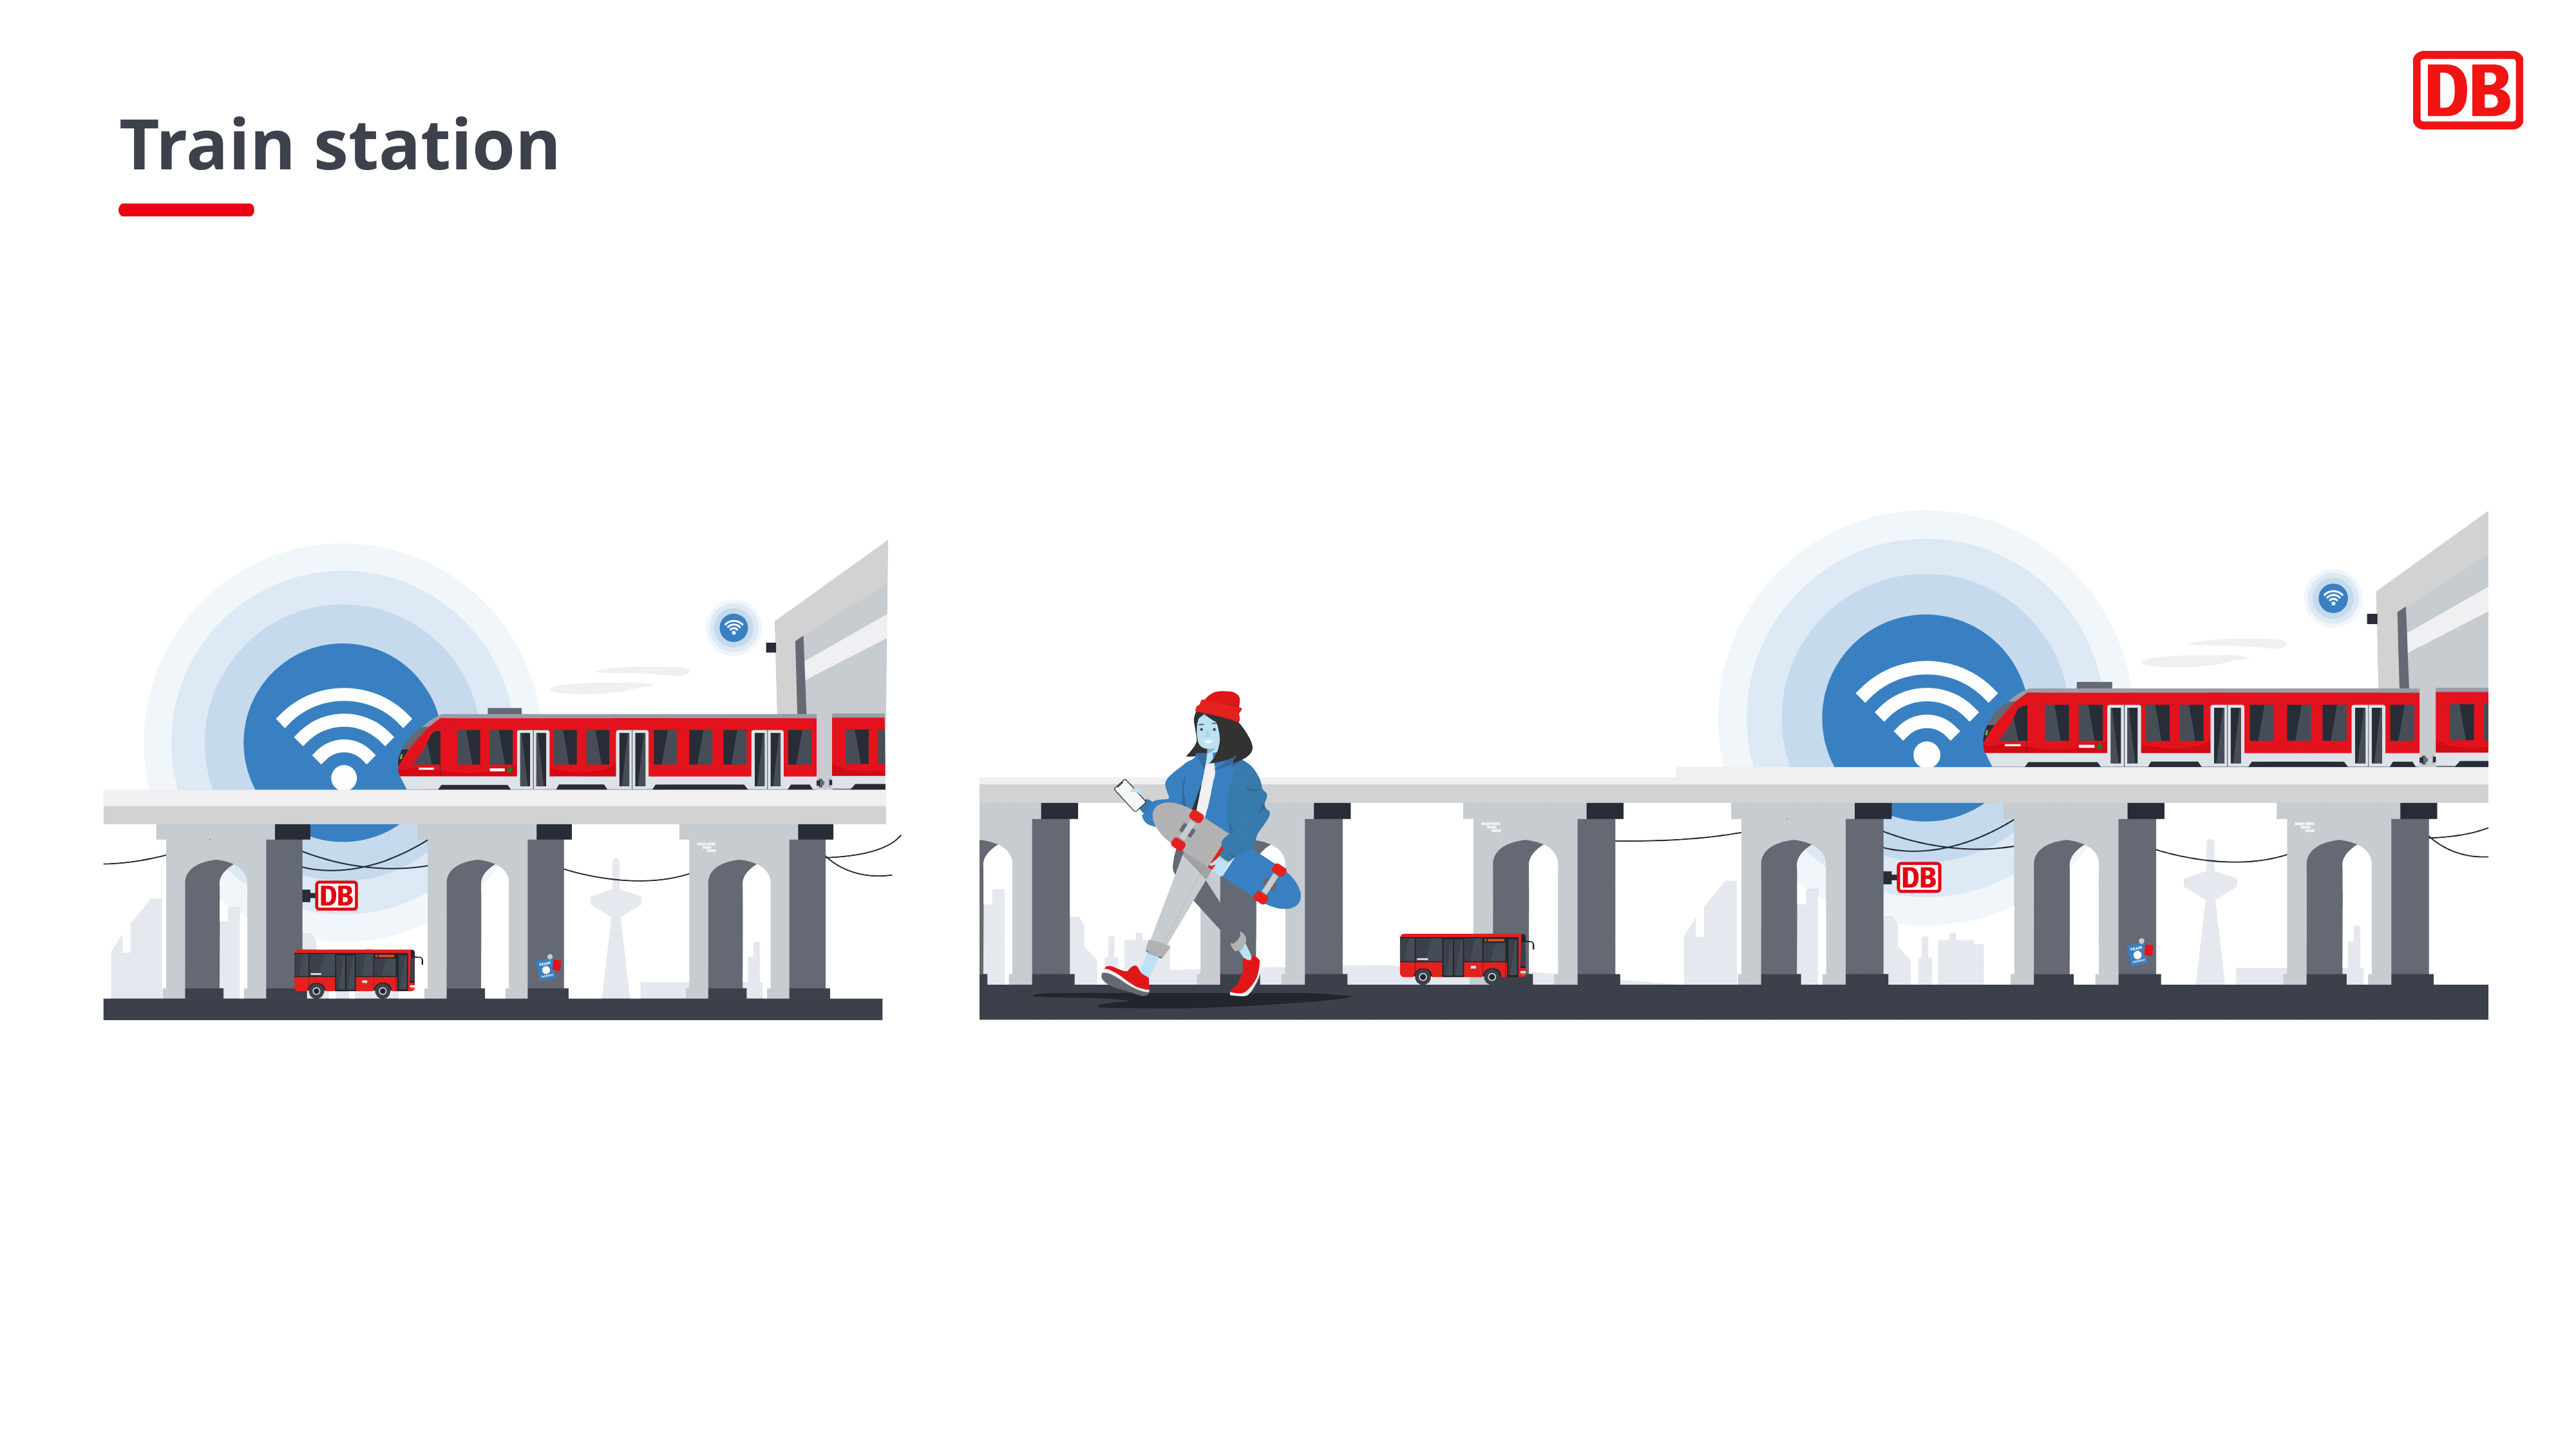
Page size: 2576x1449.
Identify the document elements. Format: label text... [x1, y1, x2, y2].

picture [2413, 51, 2523, 93]
list Train station [109, 93, 2576, 191]
picture [118, 204, 254, 216]
picture [8, 498, 952, 1086]
picture [980, 452, 2488, 1021]
